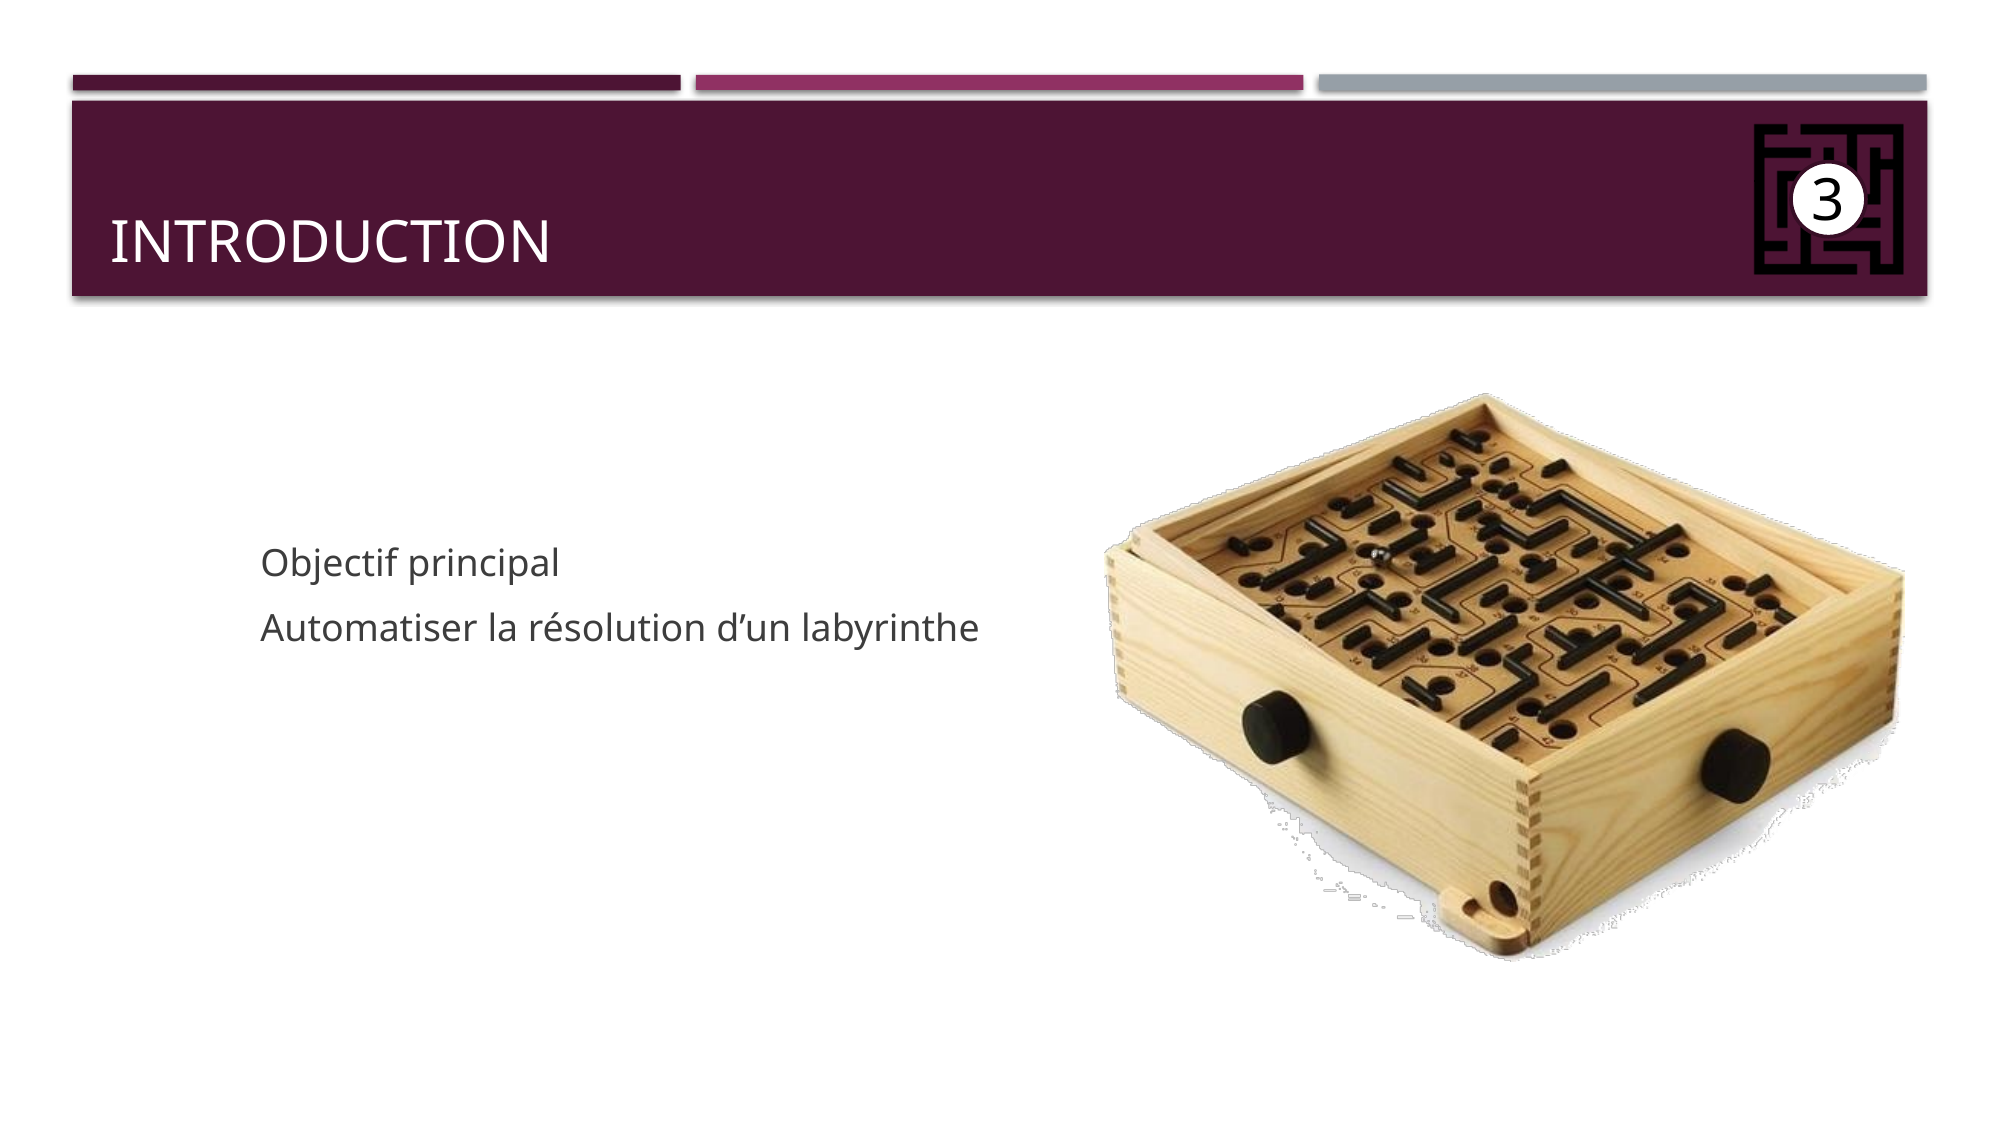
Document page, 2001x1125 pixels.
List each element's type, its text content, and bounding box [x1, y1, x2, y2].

title Introduction [95, 115, 1723, 282]
picture [1103, 392, 1906, 962]
list Objectif principal Automatiser la résolution d’un labyrinthe [95, 357, 1905, 962]
picture [1729, 100, 1928, 299]
